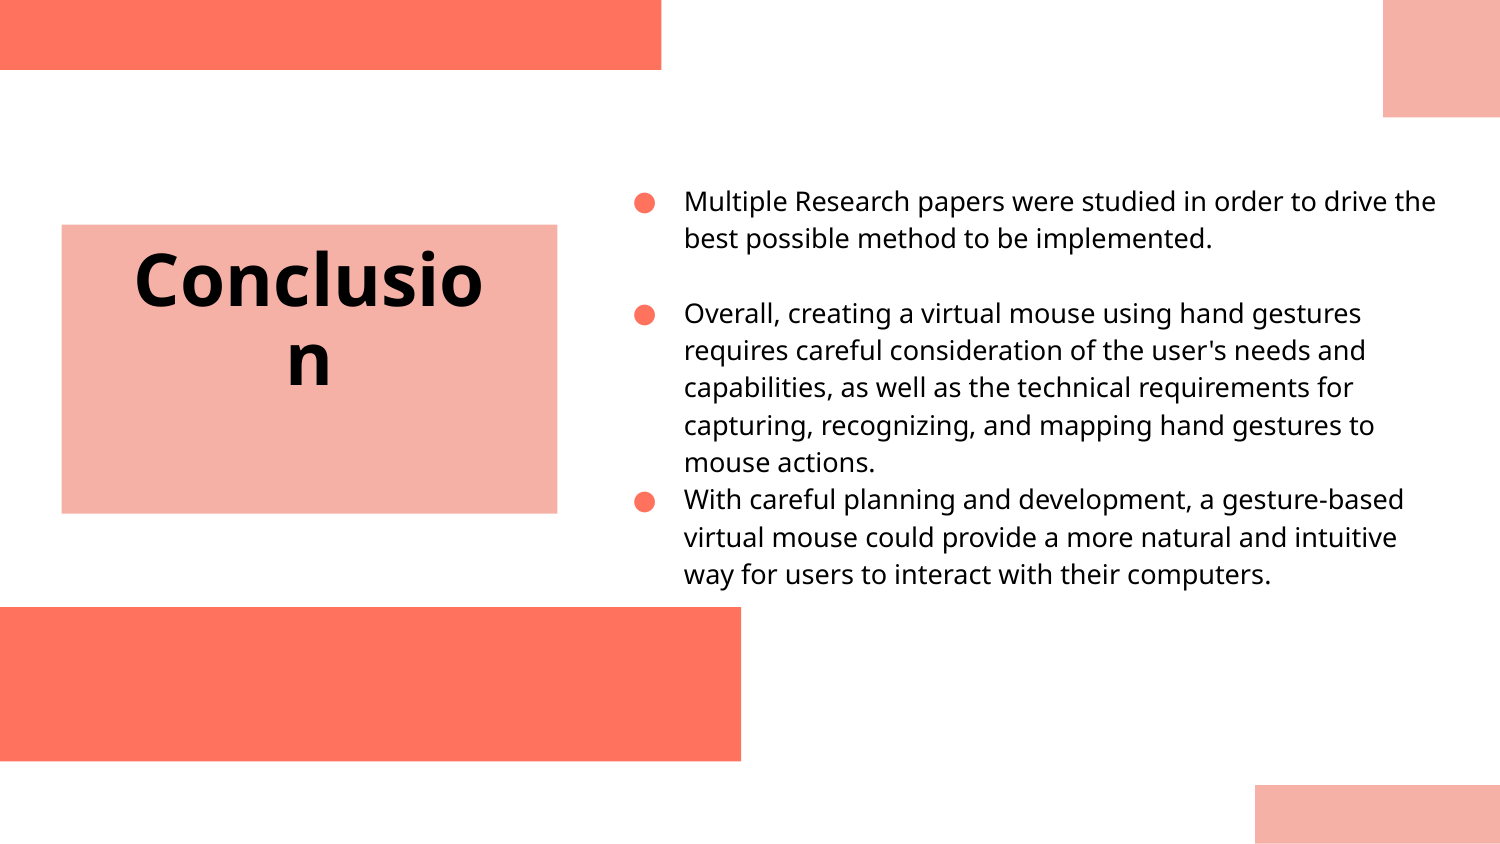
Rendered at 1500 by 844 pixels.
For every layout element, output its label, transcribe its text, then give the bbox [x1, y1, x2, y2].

title Conclusion [100, 322, 519, 417]
text_box [61, 224, 519, 514]
list Multiple Research papers were studied in order to drive the best possible method to be implemented. Overall, creating a virtual mouse using hand gestures requires careful consideration of the user's needs and capabilities, as well as the technical requirements for capturing, recognizing, and mapping hand gestures to mouse actions. With careful planning and development, a gesture-based virtual mouse could provide a more natural and intuitive way for users to interact with their computers. [519, 94, 1461, 750]
